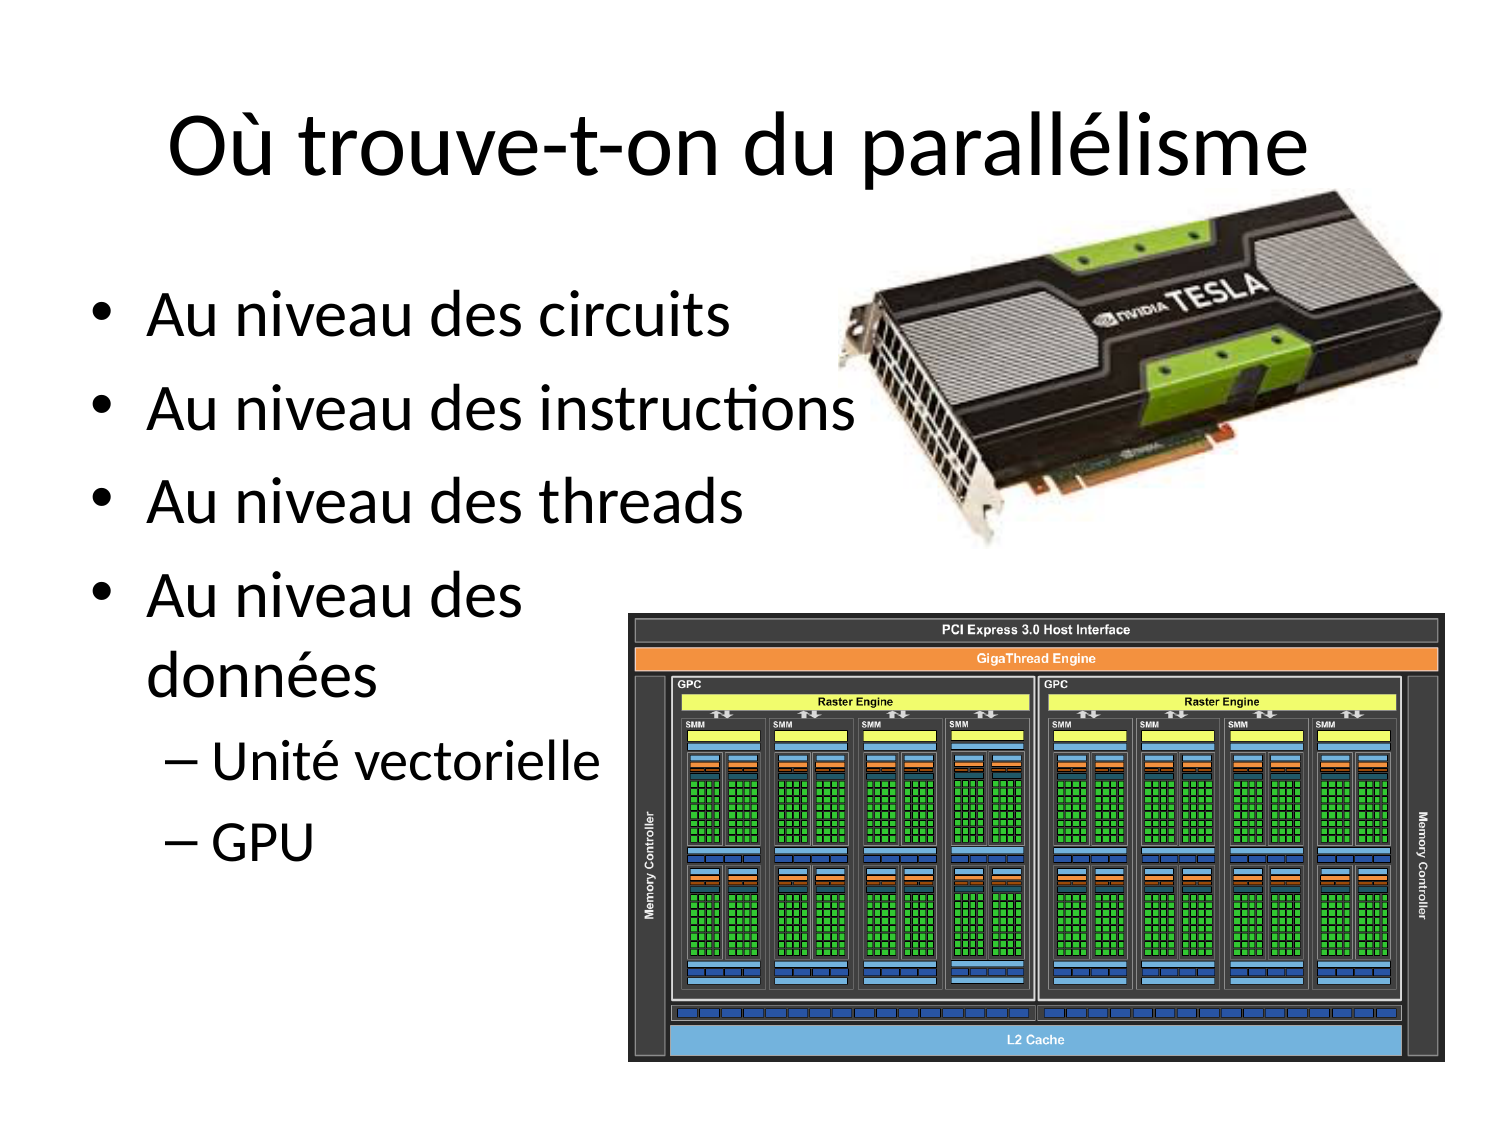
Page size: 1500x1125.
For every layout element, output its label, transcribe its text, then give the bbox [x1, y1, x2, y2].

title Où trouve-t-on du parallélisme [75, 45, 1425, 233]
list Au niveau des circuits Au niveau des instructions Au niveau des threads Au niveau des données Unité vectorielle GPU [75, 262, 903, 1005]
picture [837, 188, 1445, 550]
picture [628, 613, 1445, 1062]
